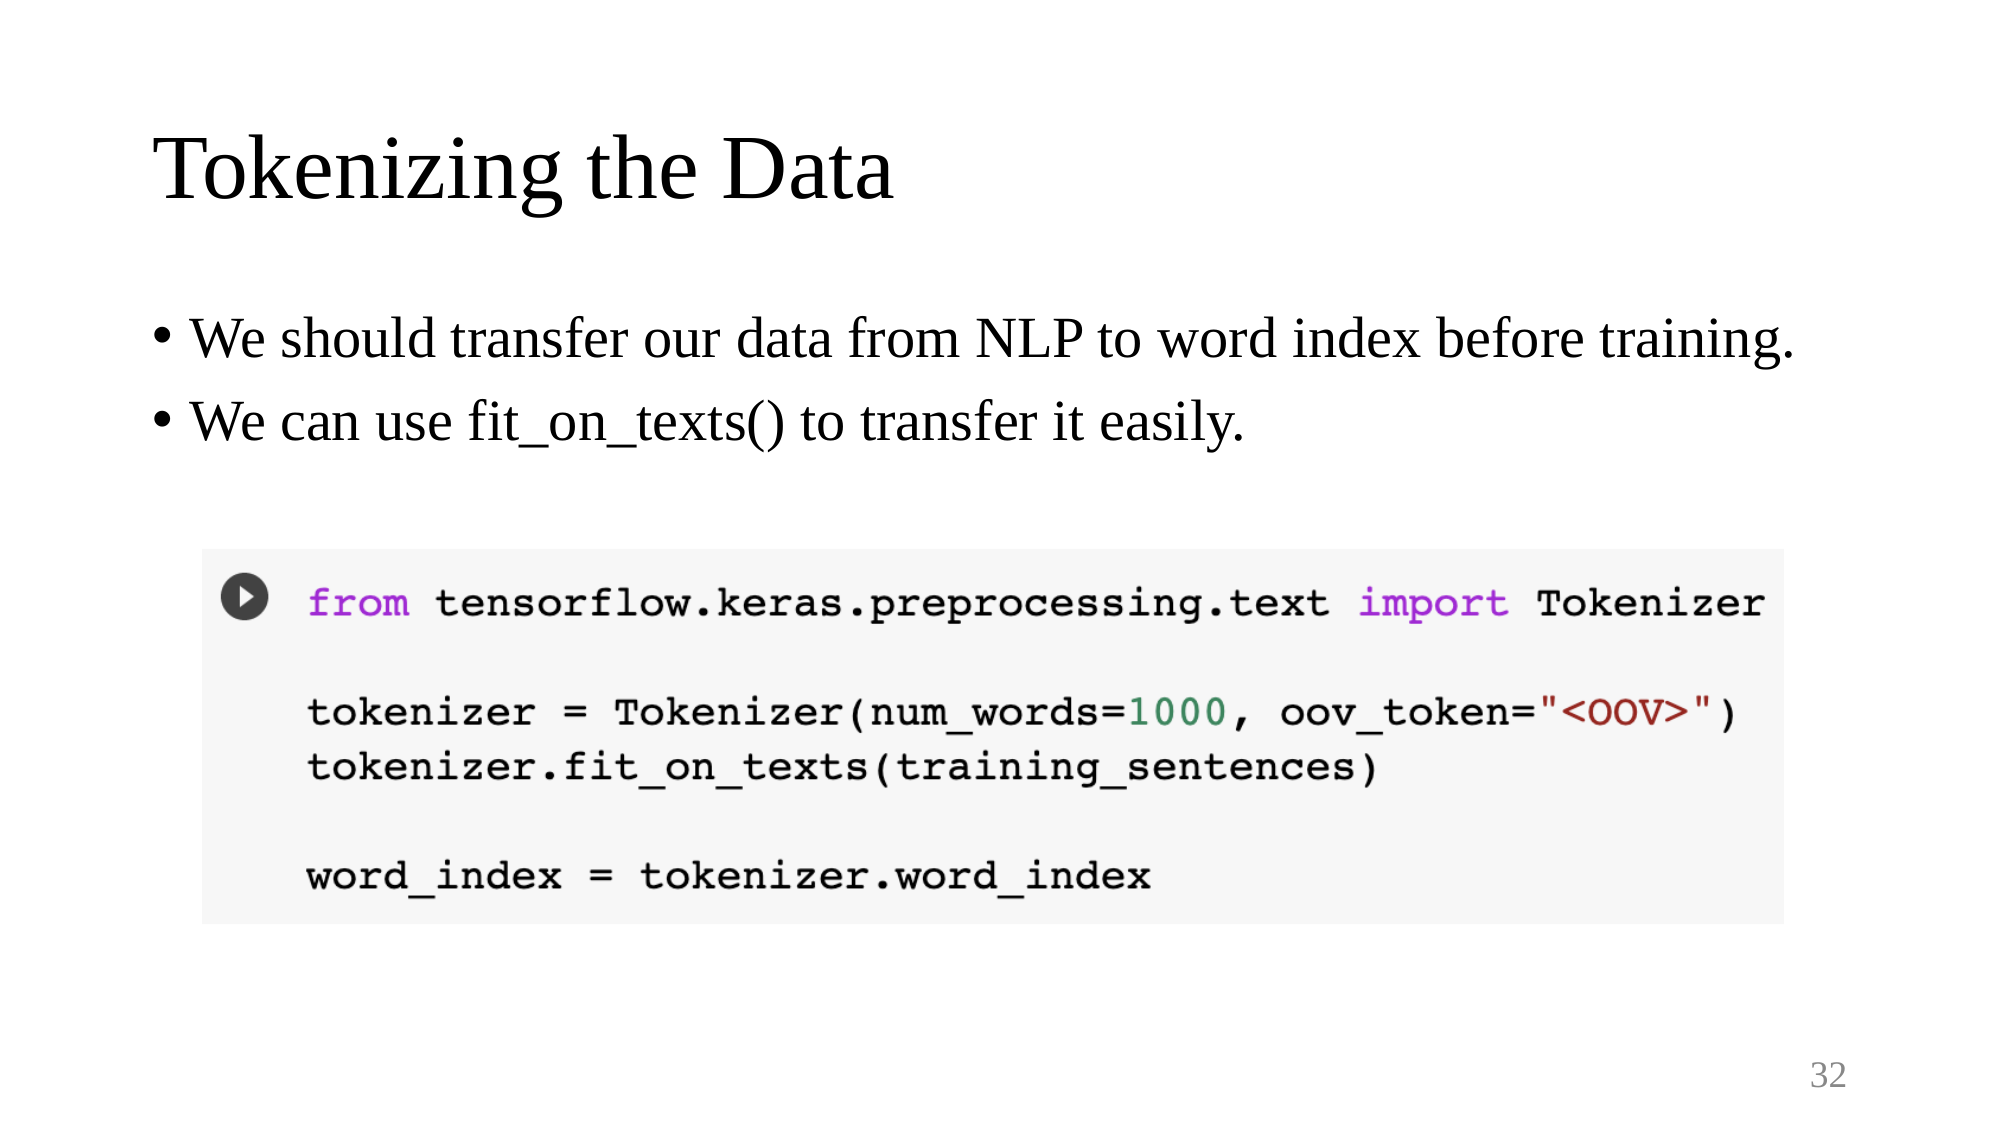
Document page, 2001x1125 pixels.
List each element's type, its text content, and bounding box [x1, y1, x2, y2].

slide_number 32 [1412, 1042, 1863, 1103]
title Tokenizing the Data [137, 59, 1863, 278]
picture [202, 542, 1784, 937]
list We should transfer our data from NLP to word index before training. We can use fit_on_texts() to transfer it easily. [137, 299, 1863, 543]
